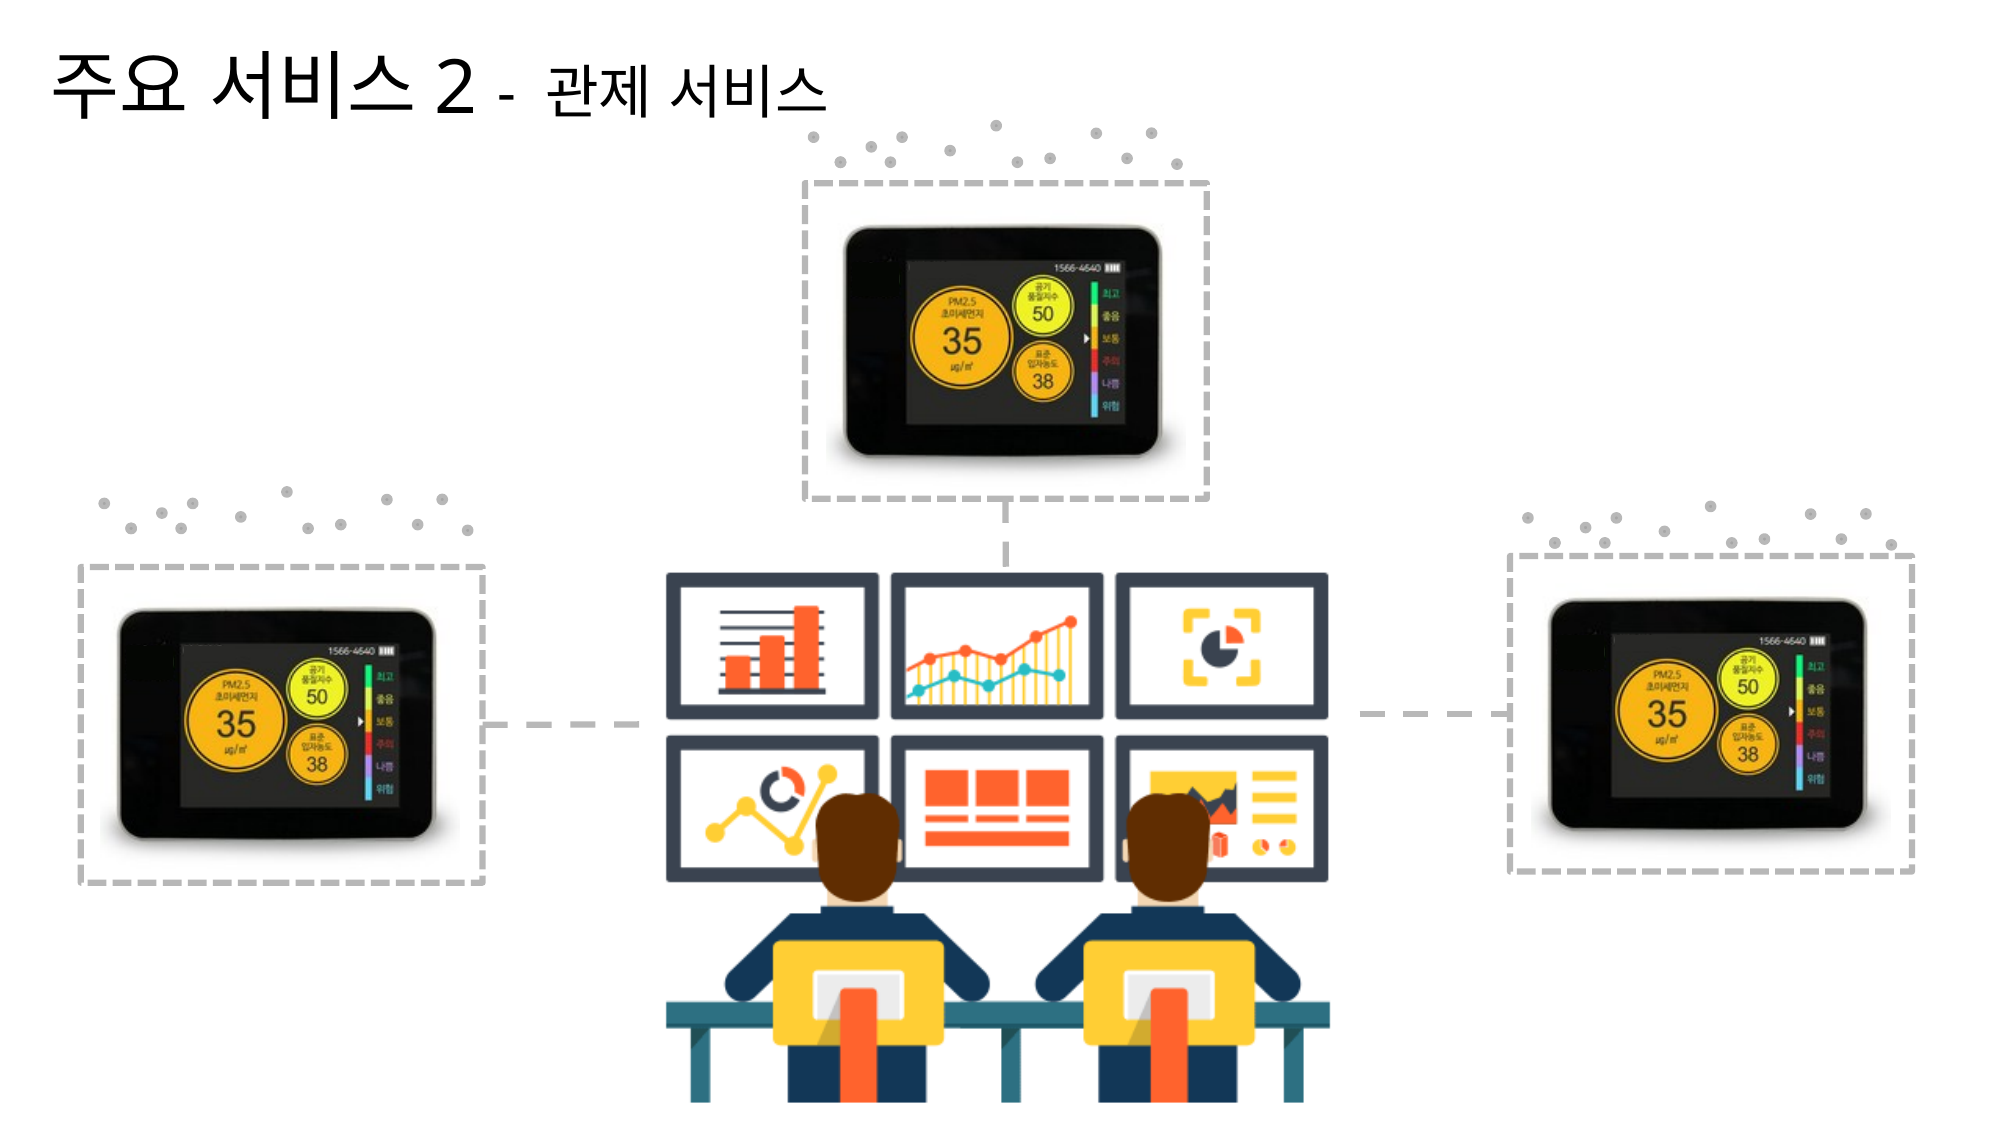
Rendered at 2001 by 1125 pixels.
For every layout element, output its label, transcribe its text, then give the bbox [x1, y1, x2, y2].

text_box [990, 119, 1002, 132]
text_box [79, 565, 95, 885]
text_box [1191, 181, 1209, 501]
text_box [1610, 512, 1623, 524]
text_box [1804, 508, 1817, 520]
text_box [1090, 127, 1103, 140]
text_box [466, 565, 485, 885]
text_box [1121, 152, 1133, 159]
text_box [1579, 521, 1592, 532]
text_box [411, 518, 424, 531]
picture [654, 550, 1346, 1125]
text_box [803, 226, 820, 501]
text_box [186, 497, 199, 510]
text_box [1145, 127, 1158, 139]
text_box [1508, 554, 1526, 874]
text_box [1704, 500, 1717, 513]
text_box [825, 161, 1186, 521]
text_box [235, 511, 247, 523]
text_box [335, 518, 347, 531]
text_box [302, 522, 314, 535]
text_box [98, 497, 111, 510]
text_box [1895, 554, 1914, 874]
text_box [281, 486, 293, 498]
text_box [1658, 525, 1671, 532]
text_box [949, 144, 956, 157]
text_box [461, 524, 474, 537]
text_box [100, 544, 461, 905]
text_box [1522, 512, 1534, 524]
text_box [125, 522, 137, 535]
text_box 주요 서비스2 - 관제 서비스 [35, 31, 949, 226]
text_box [1531, 533, 1891, 894]
text_box [1860, 508, 1872, 520]
text_box [436, 493, 449, 506]
text_box [175, 522, 187, 535]
text_box [381, 493, 393, 506]
text_box [1044, 152, 1056, 159]
text_box [156, 507, 168, 519]
